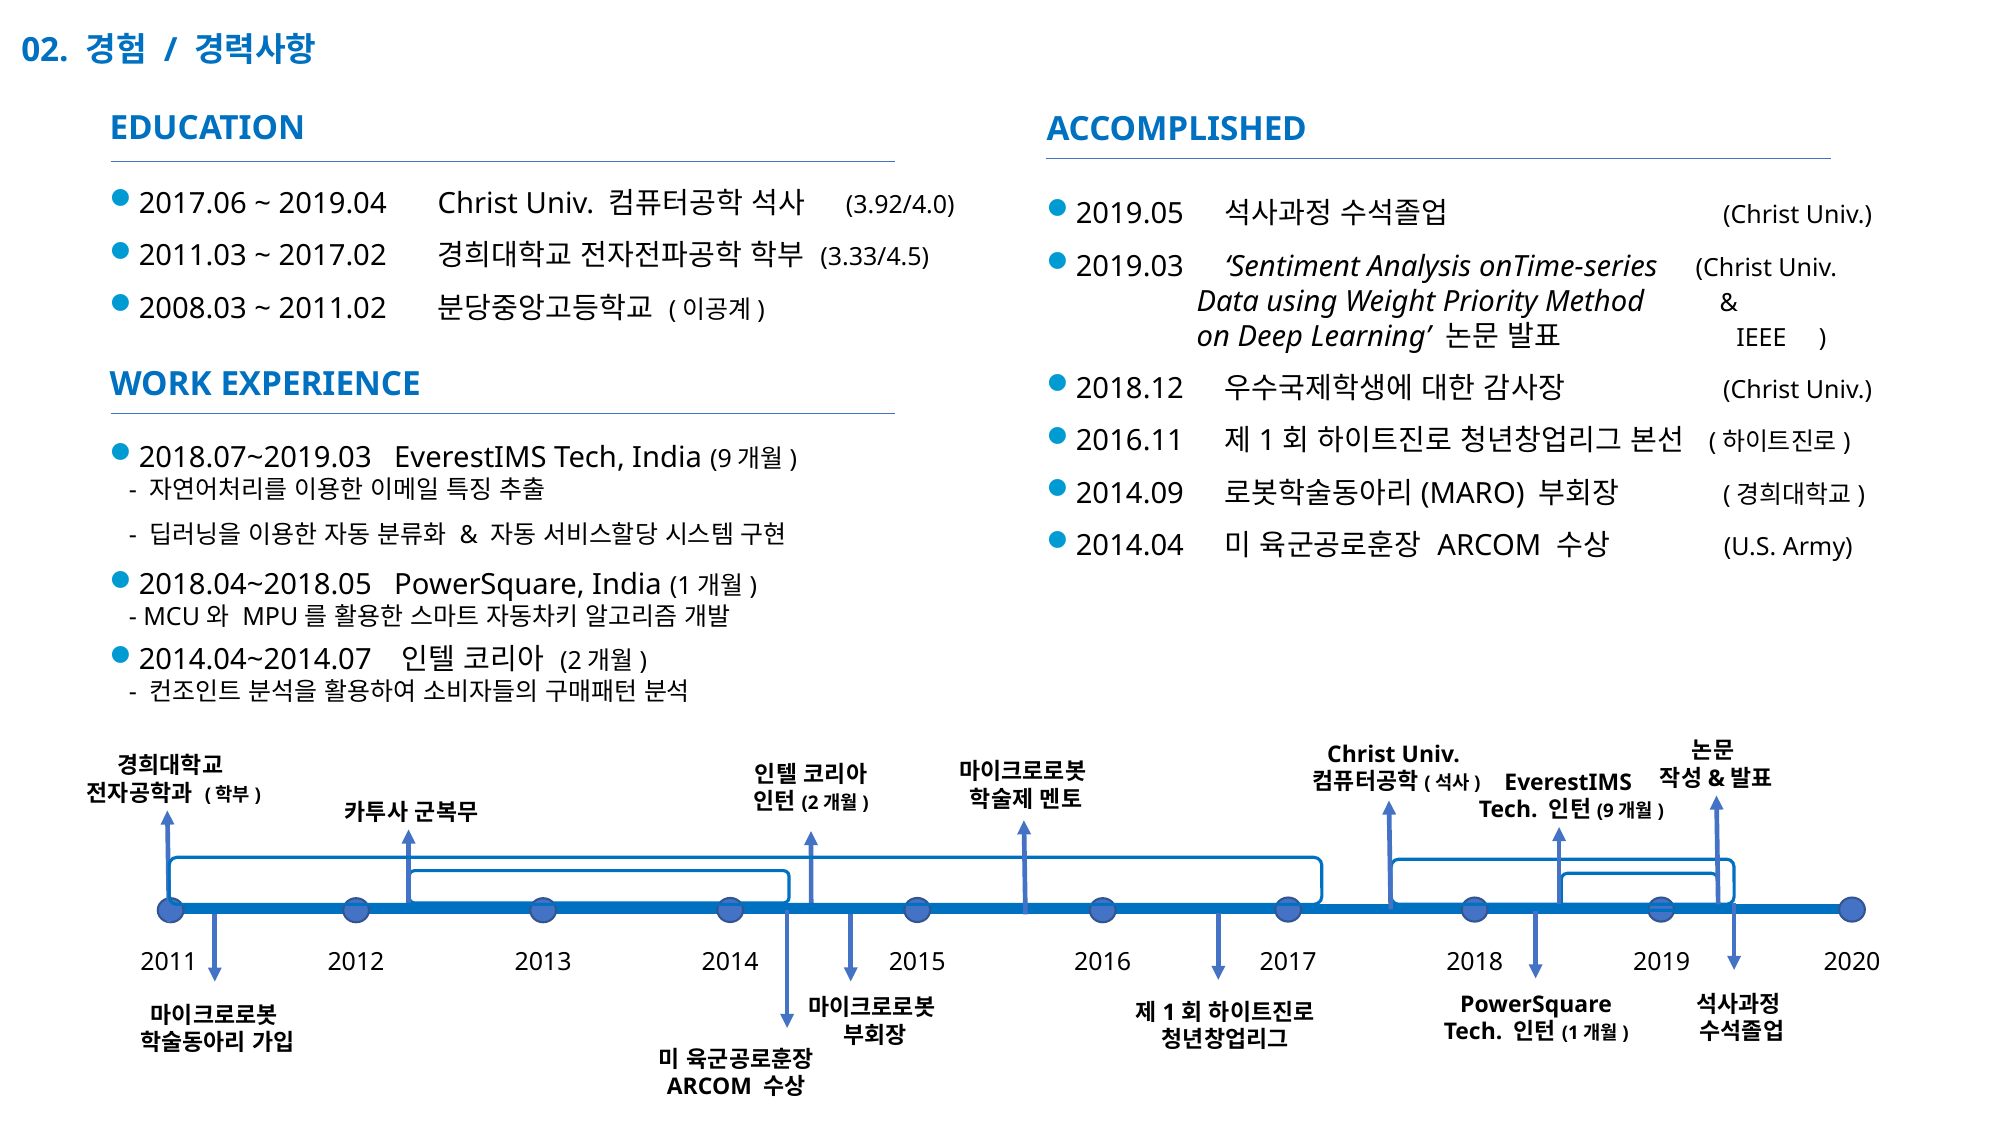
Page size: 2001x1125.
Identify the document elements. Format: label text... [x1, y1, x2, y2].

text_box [1031, 79, 1831, 159]
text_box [94, 78, 896, 162]
text_box 2019.05 석사과정 수석졸업 (Christ Univ.) 2019.03 ‘Sentiment Analysis onTime-series (Christ Univ. Data using Weight Priority Method & on Deep Learning’ 논문 발표 IEEE ) 2018.12 우수국제학생에 대한 감사장 (Christ Univ.) 2016.11 제1회 하이트진로 청년창업리그 본선 (하이트진로) 2014.09 로봇학술동아리(MARO) 부회장 (경희대학교) 2014.04 미 육군공로훈장 ARCOM 수상 (U.S. Army) [1031, 169, 1890, 569]
text_box 02. 경험 / 경력사항 [6, 1, 375, 76]
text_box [94, 334, 896, 414]
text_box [69, 728, 1896, 1104]
text_box 2017.06 ~ 2019.04 Christ Univ. 컴퓨터공학 석사 (3.92/4.0) 2011.03 ~ 2017.02 경희대학교 전자전파공학 학부 (3.33/4.5) 2008.03 ~ 2011.02 분당중앙고등학교 (이공계) [94, 159, 1032, 332]
text_box 2018.07~2019.03 EverestIMS Tech, India (9개월) - 자연어처리를 이용한 이메일 특징 추출 - 딥러닝을 이용한 자동 분류화 & 자동 서비스할당 시스템 구현 2018.04~2018.05 PowerSquare, India (1개월) - MCU와 MPU를 활용한 스마트 자동차키 알고리즘 개발 2014.04~2014.07 인텔 코리아 (2개월) - 컨조인트 분석을 활용하여 소비자들의 구매패턴 분석 [94, 413, 985, 713]
